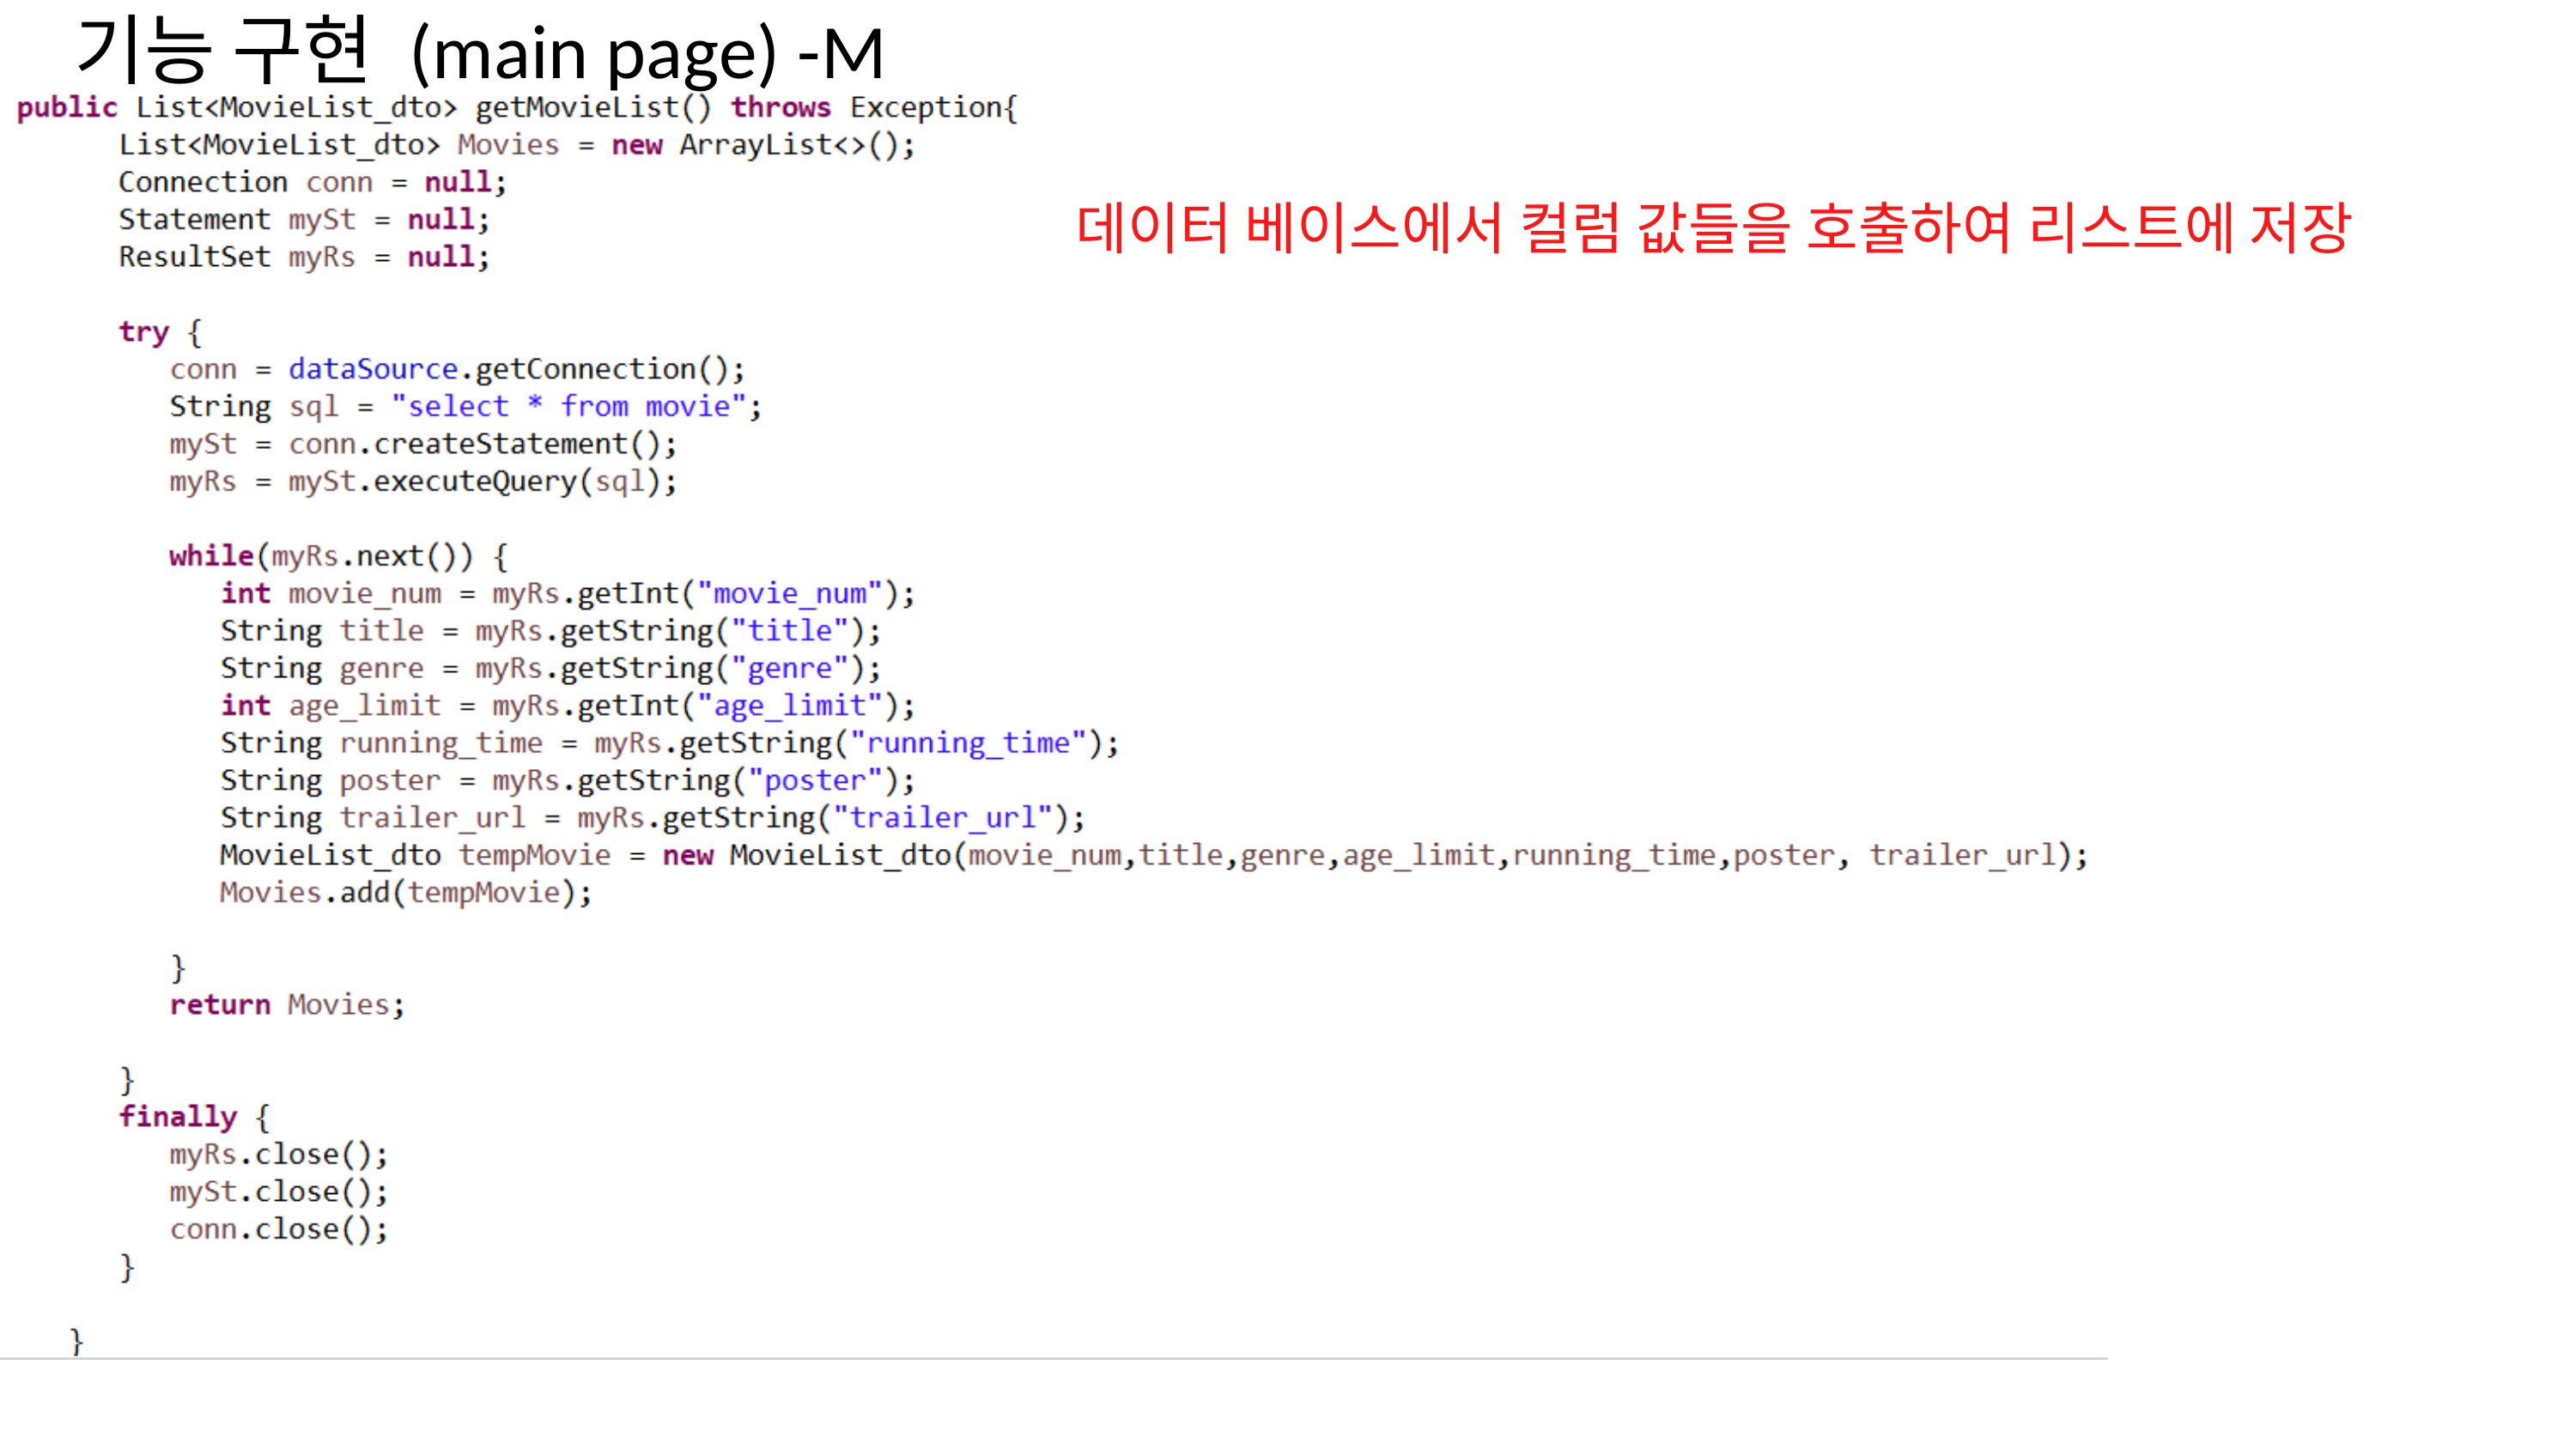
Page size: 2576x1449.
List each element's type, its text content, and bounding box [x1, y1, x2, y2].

picture [0, 91, 2108, 1361]
text_box 데이터 베이스에서 컬럼 값들을 호출하여 리스트에 저장 [2111, 181, 2379, 261]
text_box 기능 구현 (main page) -M [0, 0, 965, 90]
